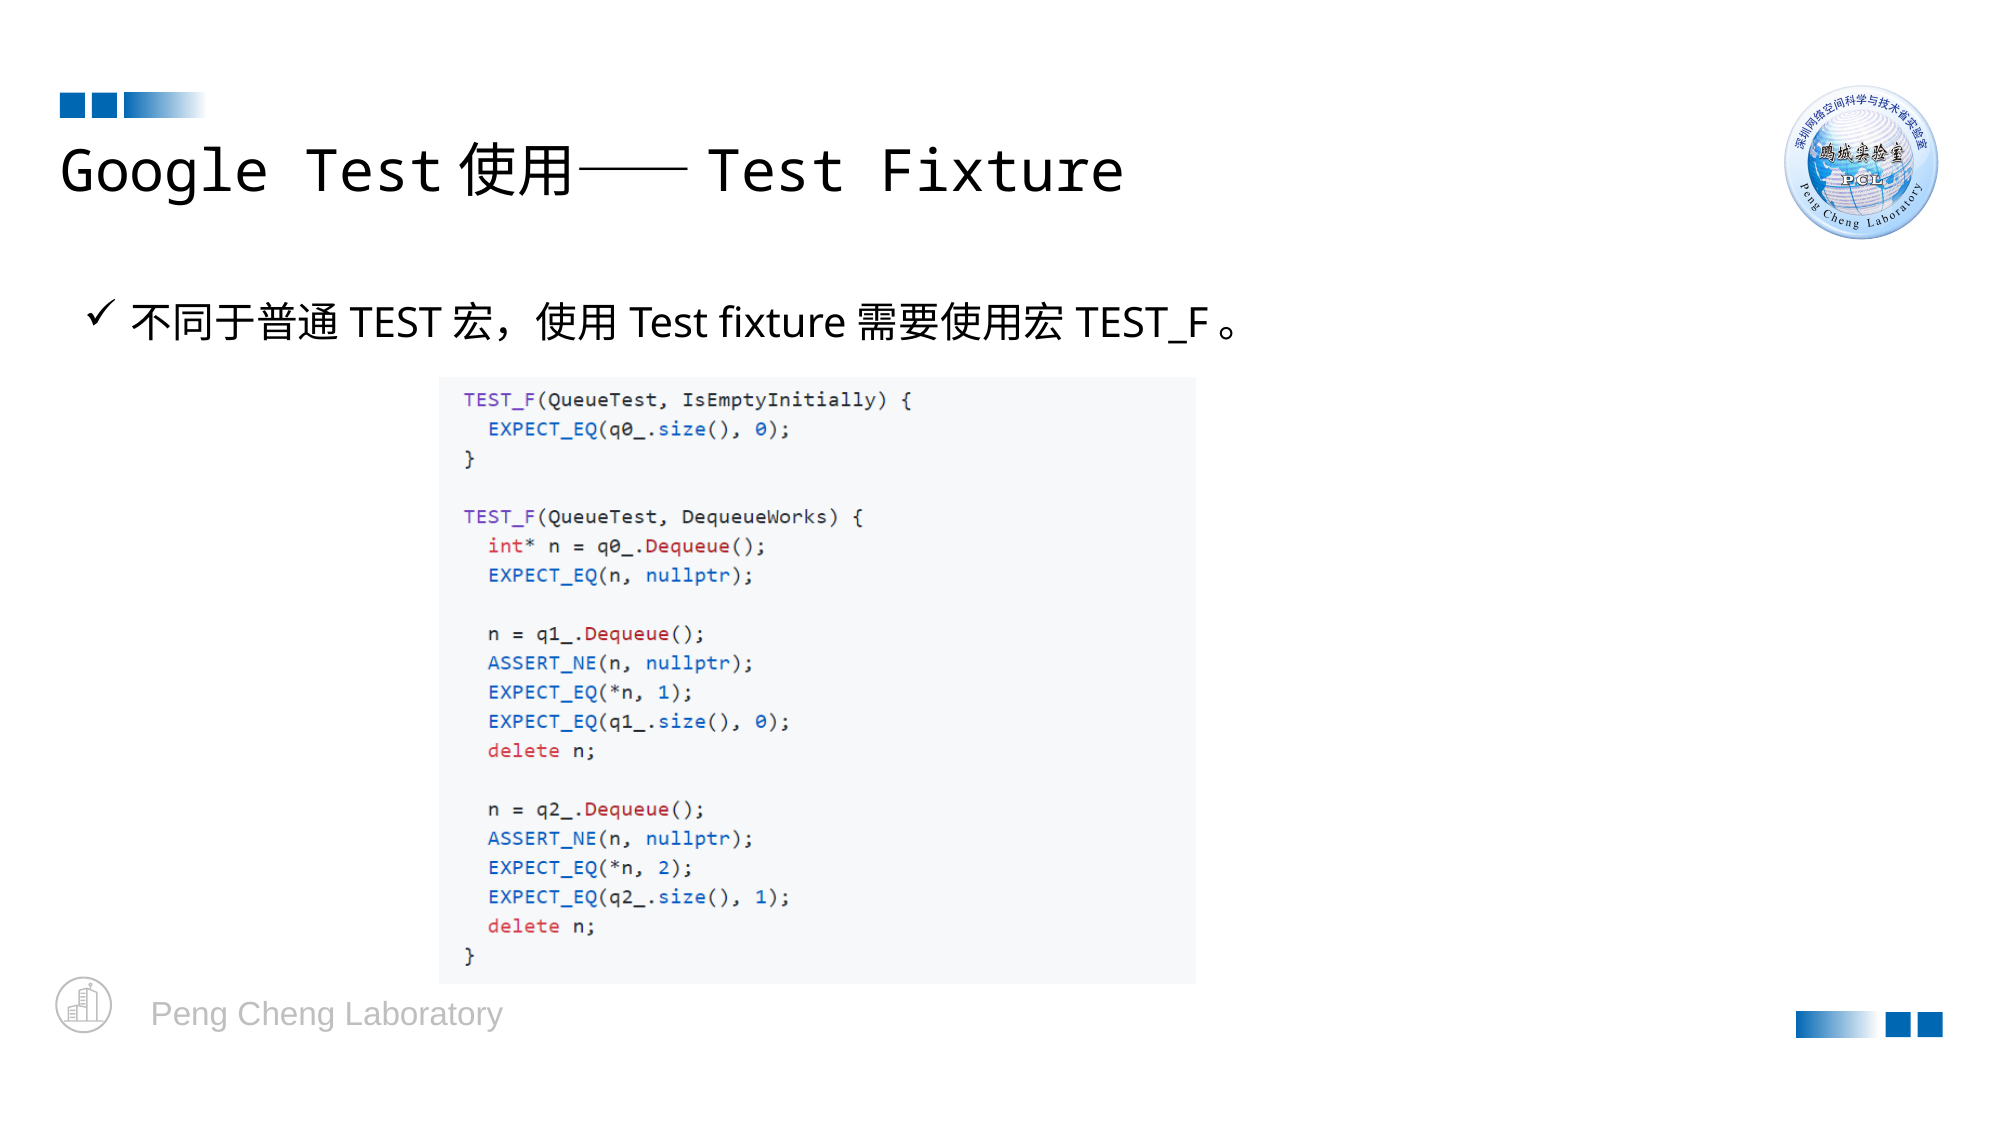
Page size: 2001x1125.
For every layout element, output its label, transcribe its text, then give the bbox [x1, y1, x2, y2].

text_box Google Test使用——Test Fixture [45, 125, 1228, 210]
picture [1784, 85, 1939, 240]
picture [439, 377, 1196, 984]
text_box 不同于普通TEST宏，使用Test fixture需要使用宏TEST_F。 [69, 263, 1580, 564]
